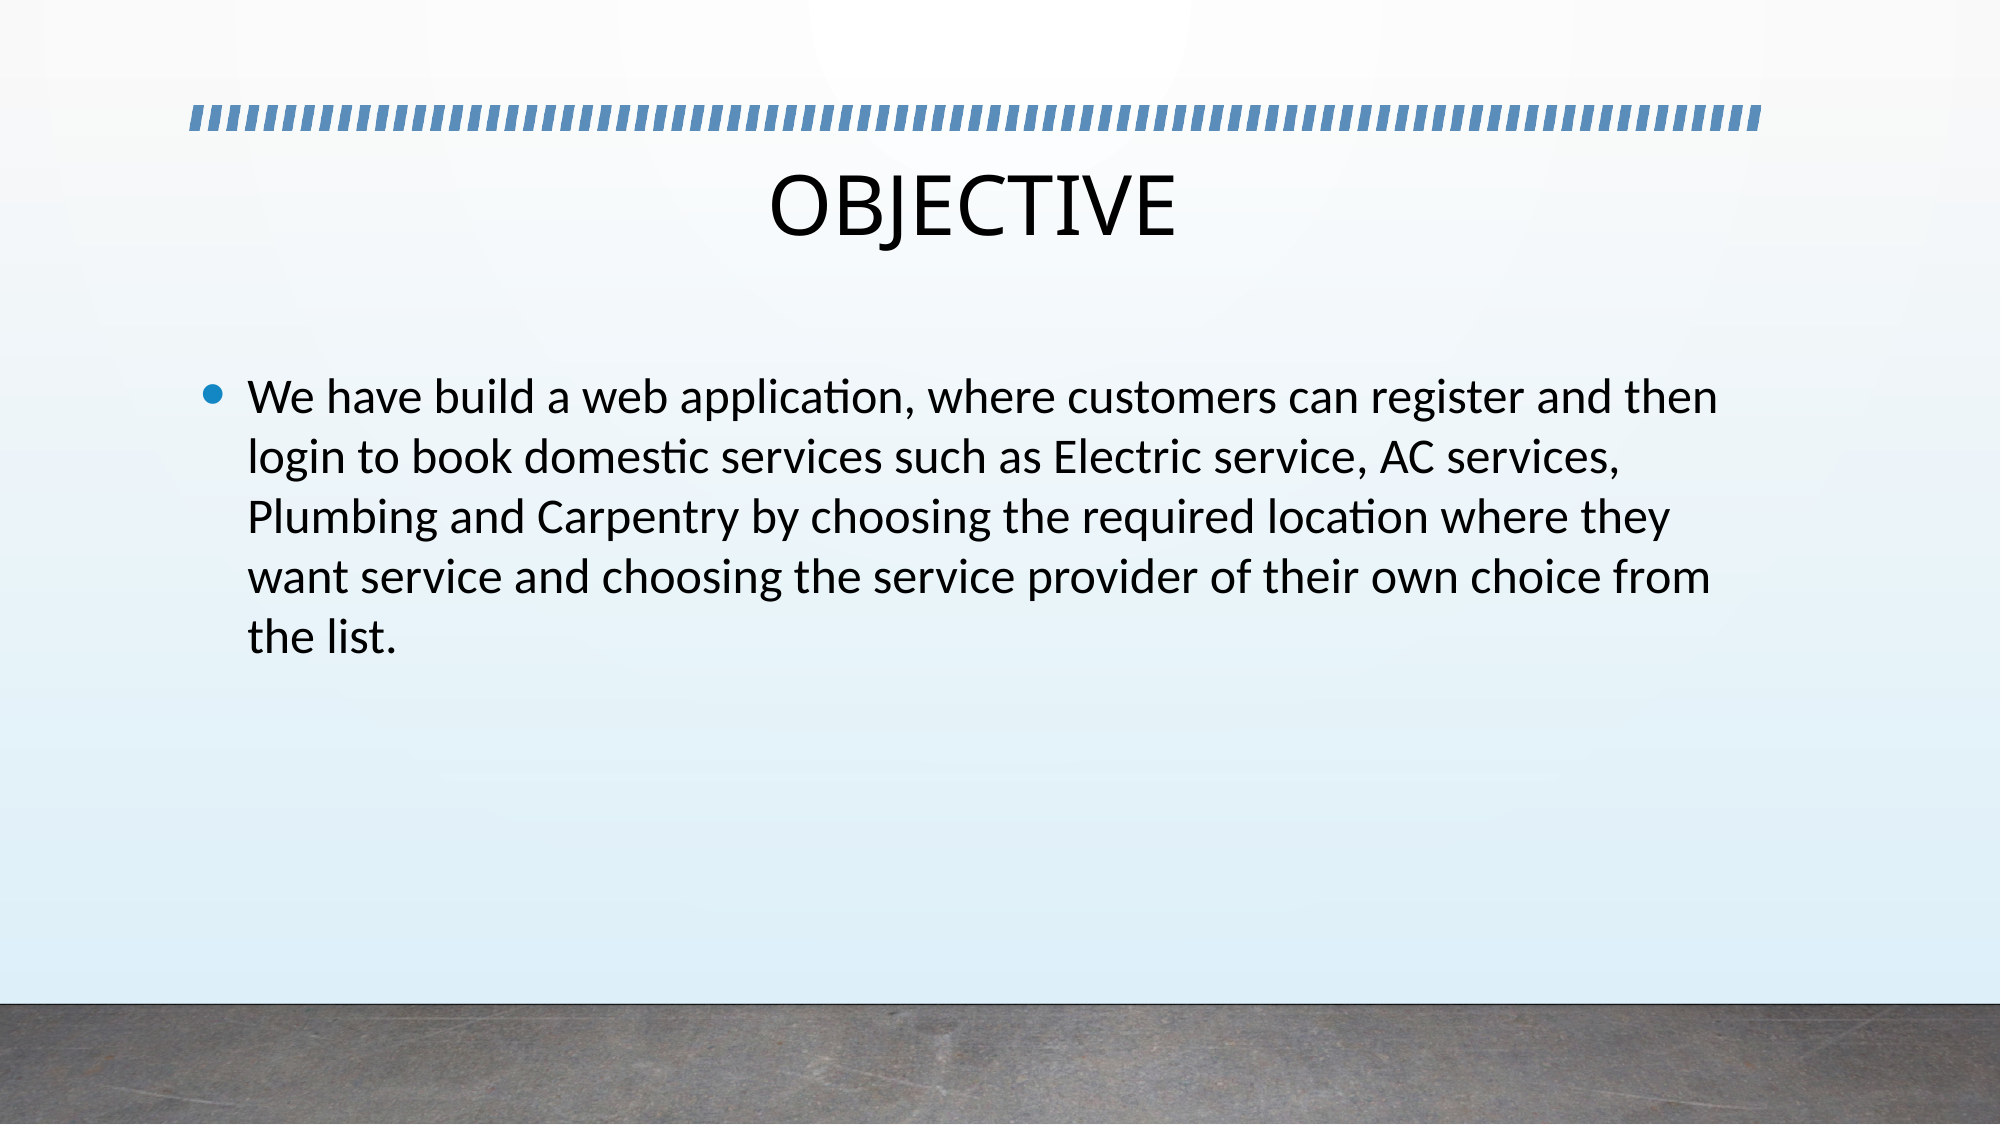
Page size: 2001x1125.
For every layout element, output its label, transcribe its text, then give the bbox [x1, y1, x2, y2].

picture [0, 1004, 2000, 1124]
title OBJECTIVE [185, 156, 1761, 329]
list We have build a web application, where customers can register and then login to book domestic services such as Electric service, AC services, Plumbing and Carpentry by choosing the required location where they want service and choosing the service provider of their own choice from the list. [185, 356, 1761, 897]
